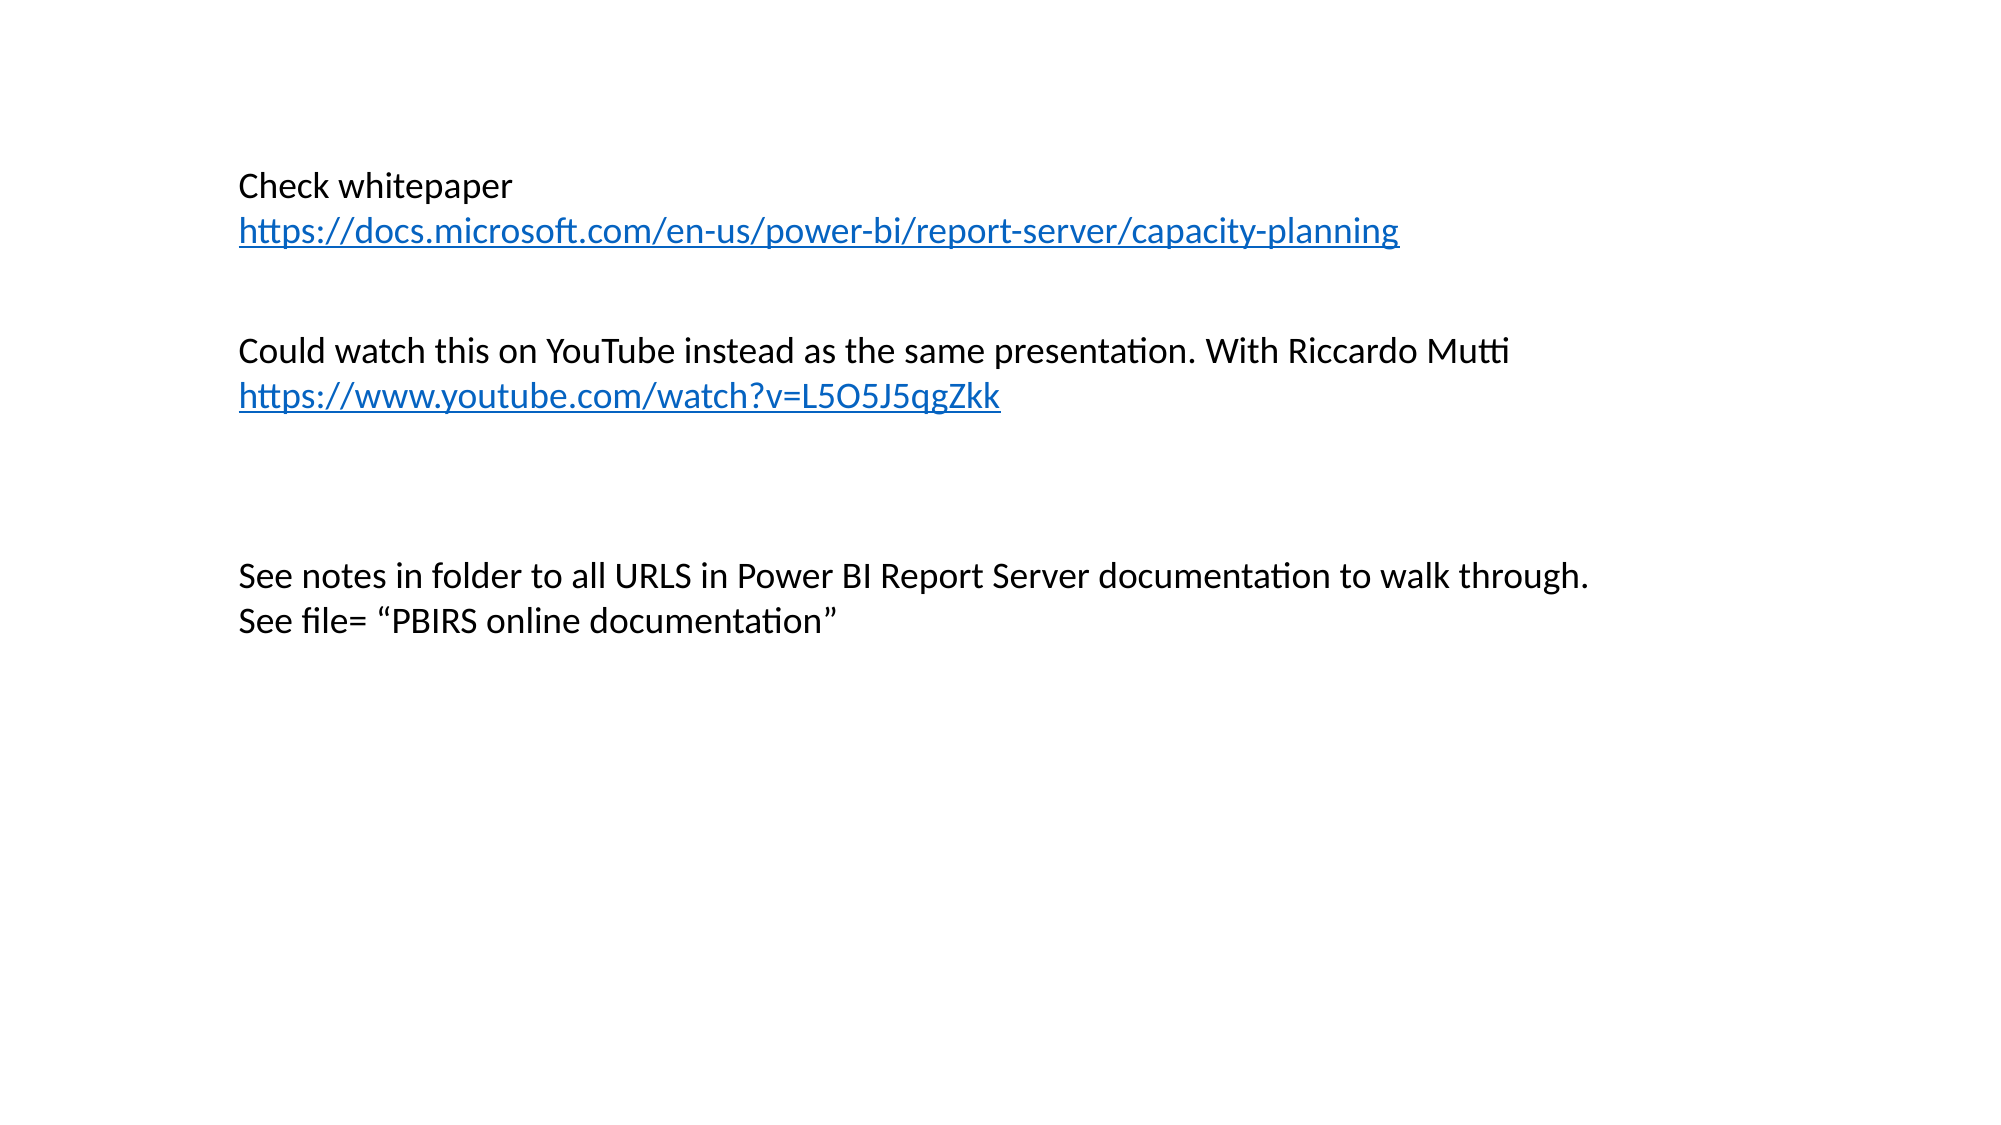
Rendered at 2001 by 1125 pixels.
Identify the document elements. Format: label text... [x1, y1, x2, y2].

text_box Could watch this on YouTube instead as the same presentation. With Riccardo Mutti https://www.youtube.com/watch?v=L5O5J5qgZkk See notes in folder to all URLS in Power BI Report Server documentation to walk through. See file= “PBIRS online documentation” [223, 318, 1822, 694]
text_box Check whitepaper https://docs.microsoft.com/en-us/power-bi/report-server/capacity-planning [223, 153, 1468, 303]
